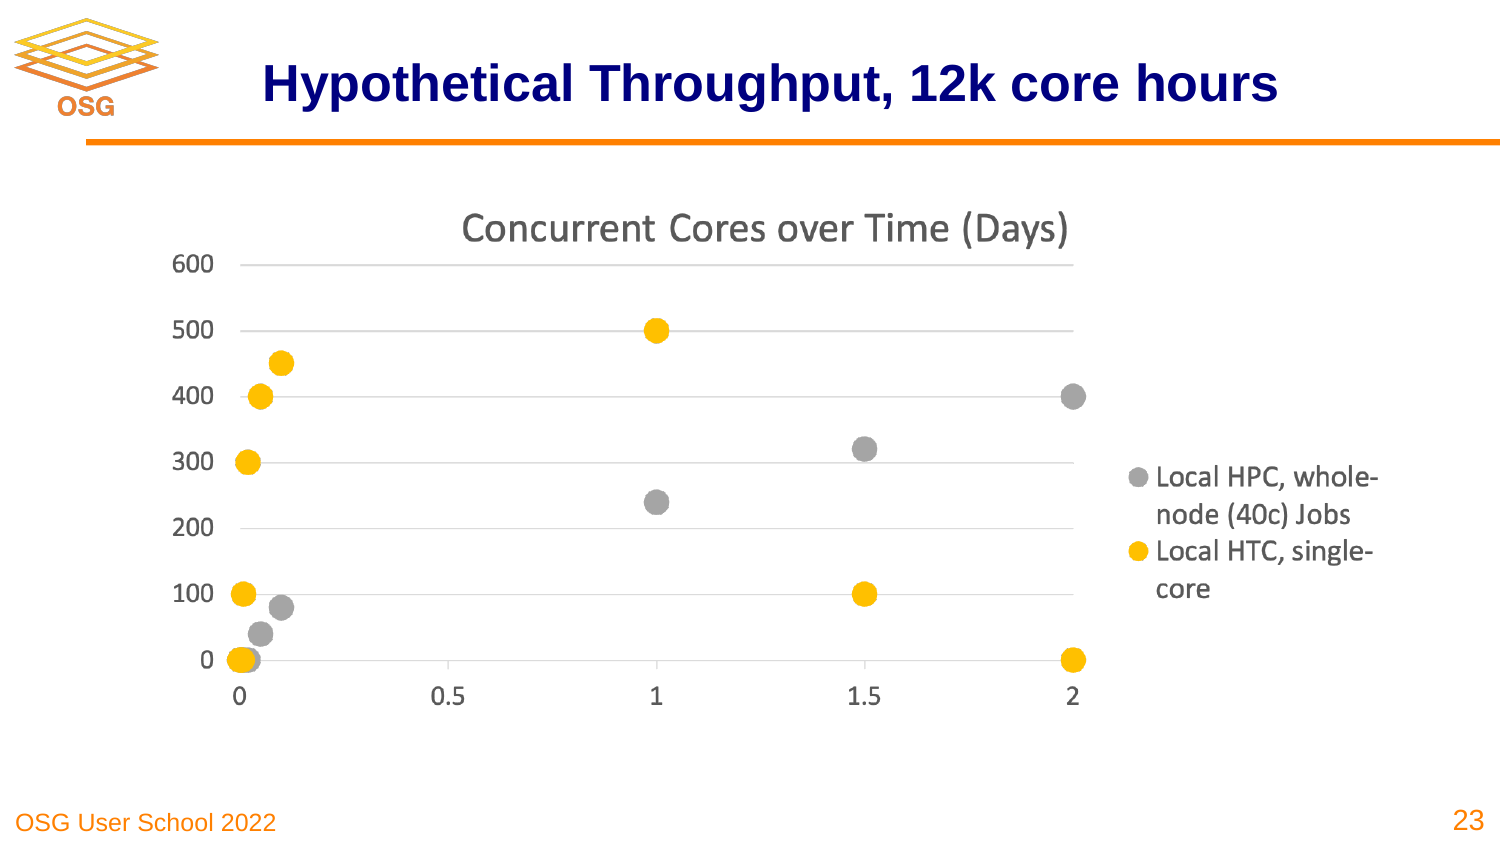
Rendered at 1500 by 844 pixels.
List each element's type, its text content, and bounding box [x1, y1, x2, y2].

slide_number 23 [1430, 787, 1500, 844]
title Hypothetical Throughput, 12k core hours [201, 14, 1342, 155]
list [126, 187, 1403, 717]
picture [14, 18, 159, 116]
